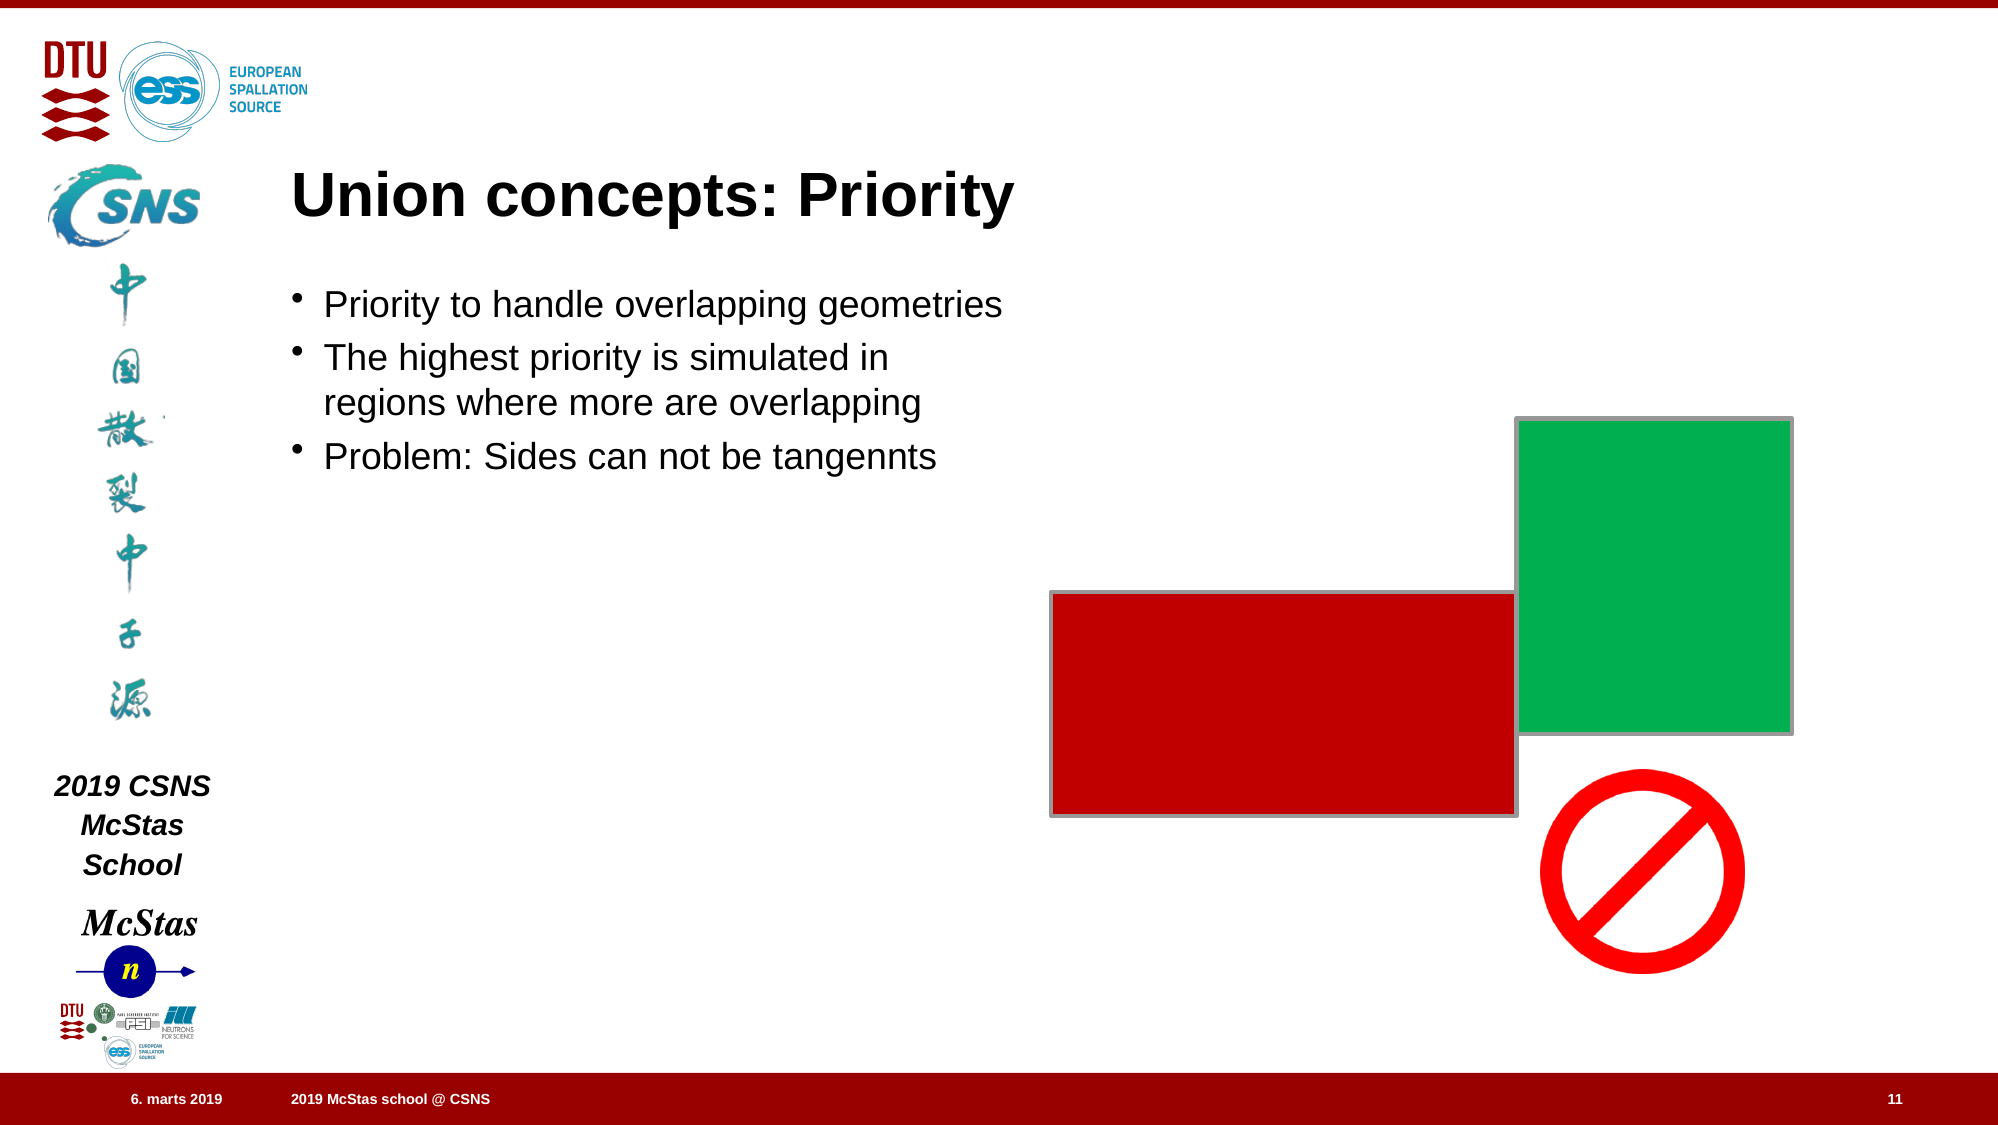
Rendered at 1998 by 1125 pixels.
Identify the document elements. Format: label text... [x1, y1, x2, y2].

picture [59, 908, 213, 999]
picture [116, 1013, 160, 1030]
picture [119, 41, 307, 142]
title Union concepts: Priority [290, 69, 1135, 230]
text_box [1050, 591, 1517, 817]
picture [1540, 769, 1745, 974]
picture [86, 1003, 197, 1069]
list Priority to handle overlapping geometries The highest priority is simulated in regions where more are overlapping Problem: Sides can not be tangennts [290, 279, 1016, 1027]
text_box [1516, 418, 1792, 735]
picture [48, 162, 209, 744]
slide_number 11 [1886, 1088, 1909, 1110]
text_box [1099, 279, 1823, 1026]
